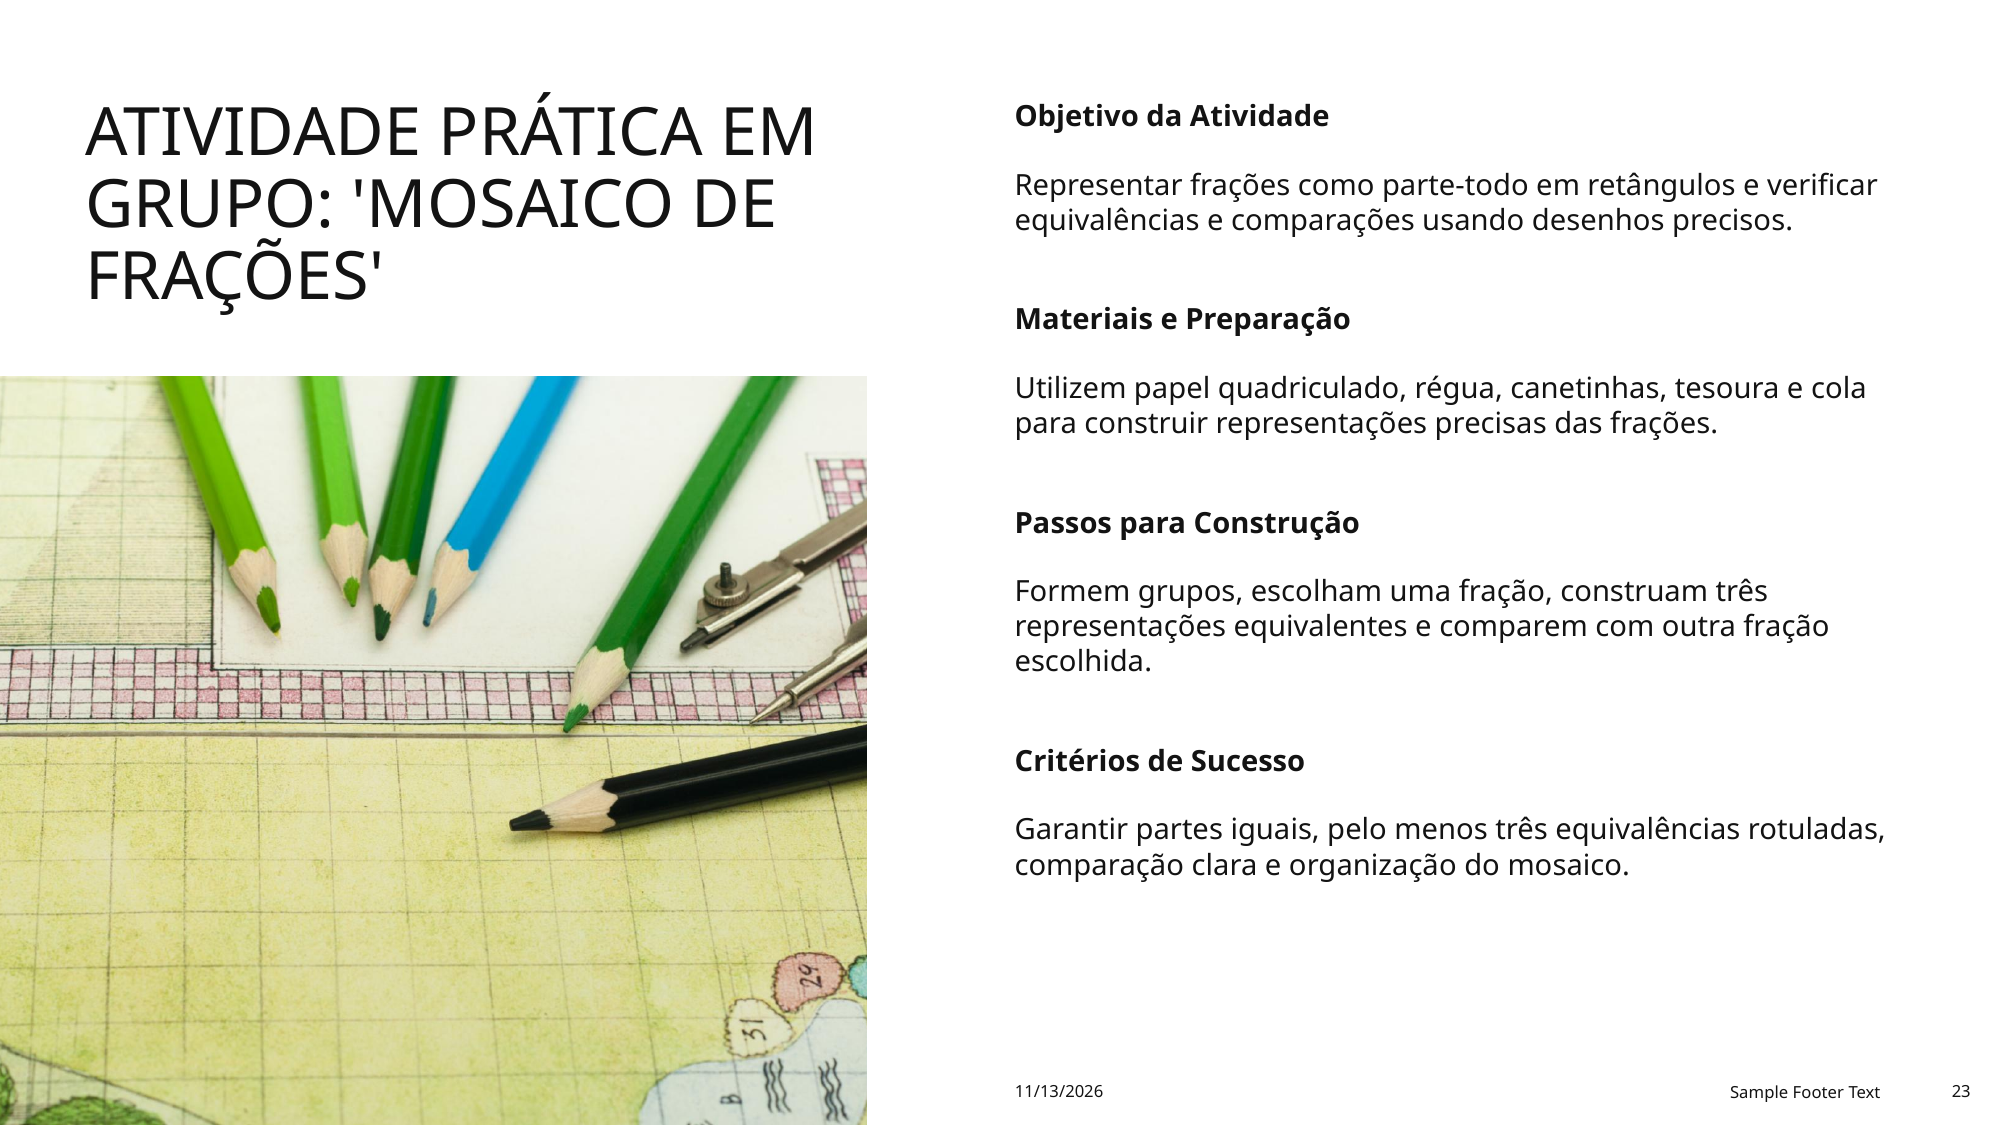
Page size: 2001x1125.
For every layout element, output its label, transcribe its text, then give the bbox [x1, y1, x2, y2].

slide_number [999, 1065, 1435, 1121]
picture [0, 376, 867, 1125]
footer Sample Footer Text [1458, 1064, 1896, 1120]
slide_number 23 [1910, 1064, 1986, 1120]
text_box Objetivo da Atividade Representar frações como parte-todo em retângulos e verificar equivalências e comparações usando desenhos precisos. Materiais e Preparação Utilizem papel quadriculado, régua, canetinhas, tesoura e cola para construir representações precisas das frações. Passos para Construção Formem grupos, escolham uma fração, construam três representações equivalentes e comparem com outra fração escolhida. Critérios de Sucesso Garantir partes iguais, pelo menos três equivalências rotuladas, comparação clara e organização do mosaico. [999, 90, 1917, 1039]
title Atividade prática em grupo: 'Mosaico de Frações' [70, 90, 867, 329]
